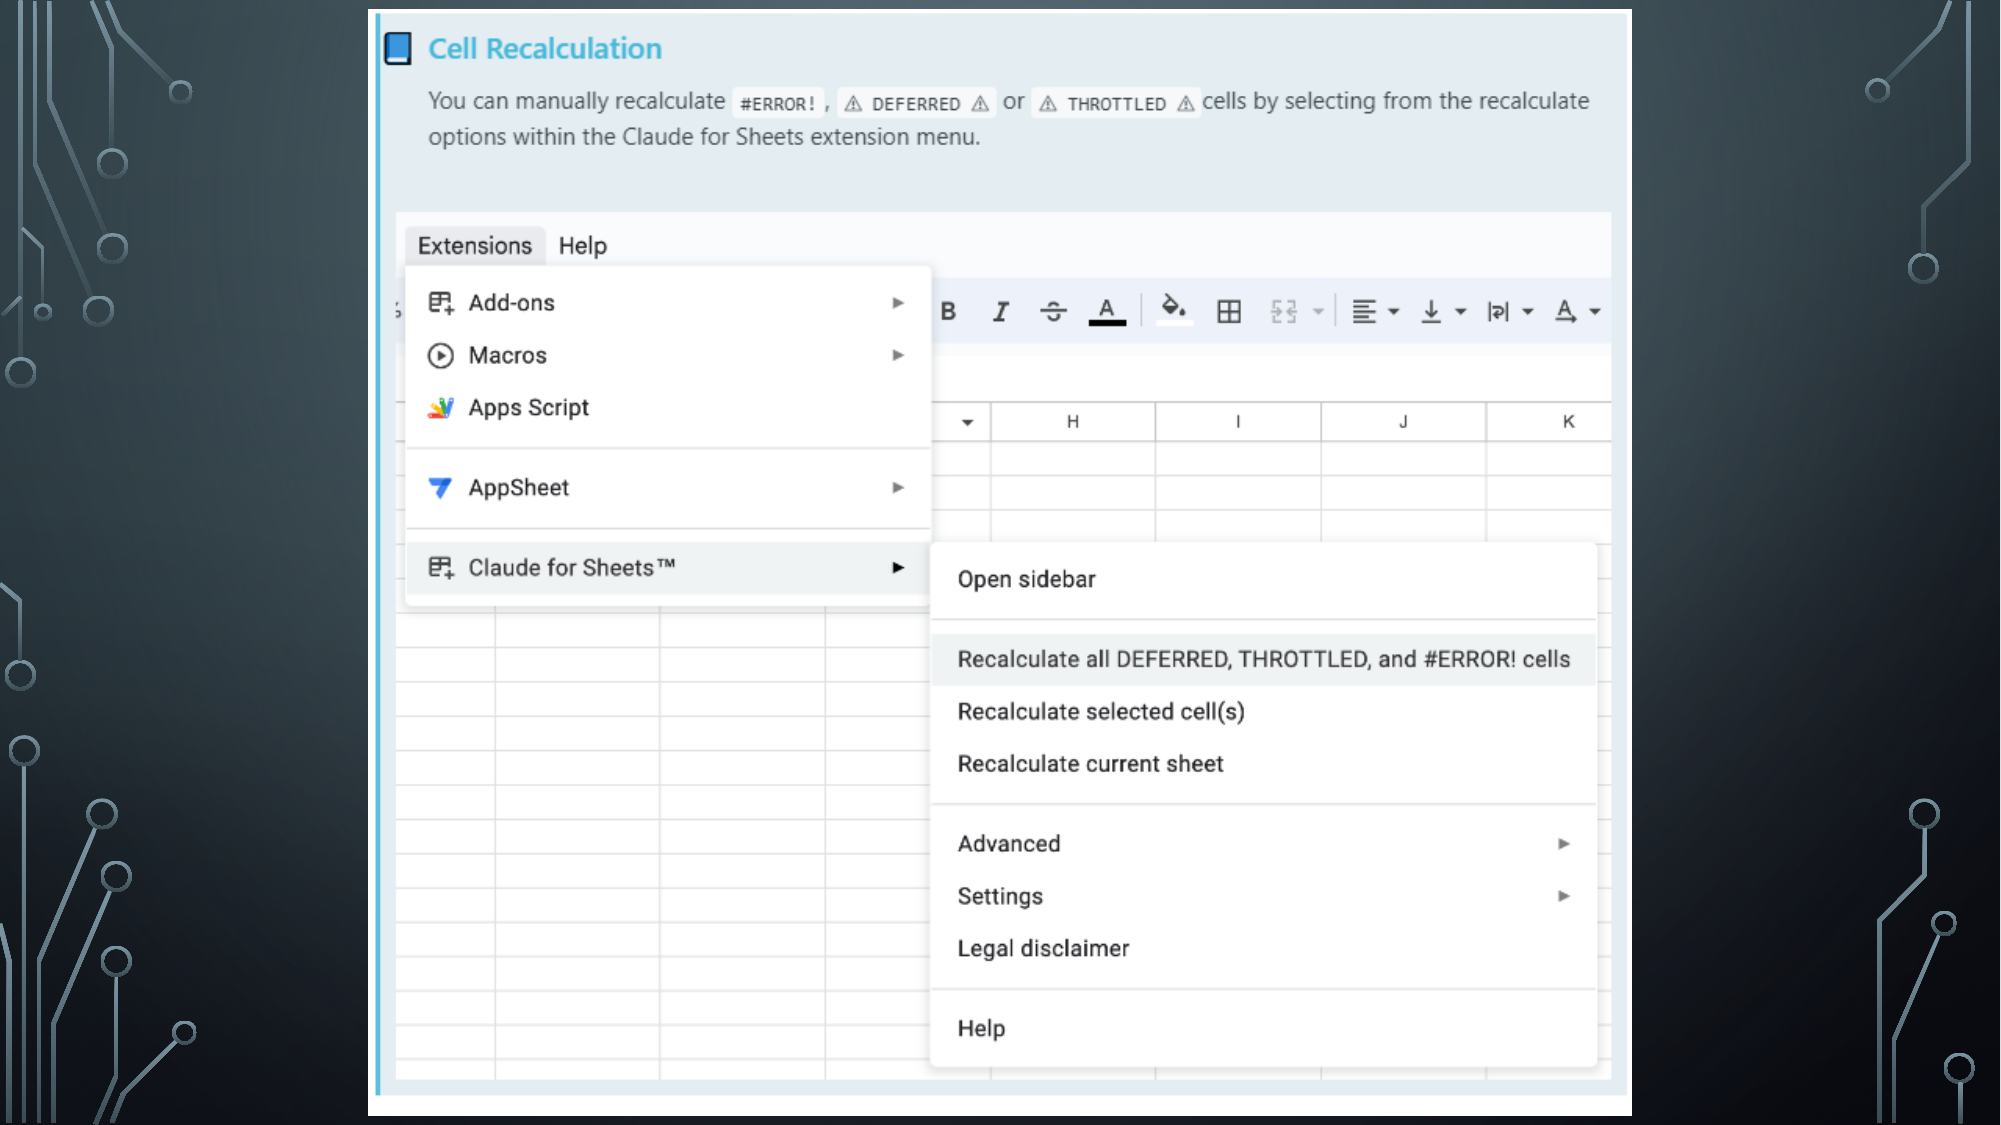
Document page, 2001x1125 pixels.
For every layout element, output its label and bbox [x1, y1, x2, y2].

picture [368, 9, 1632, 1116]
